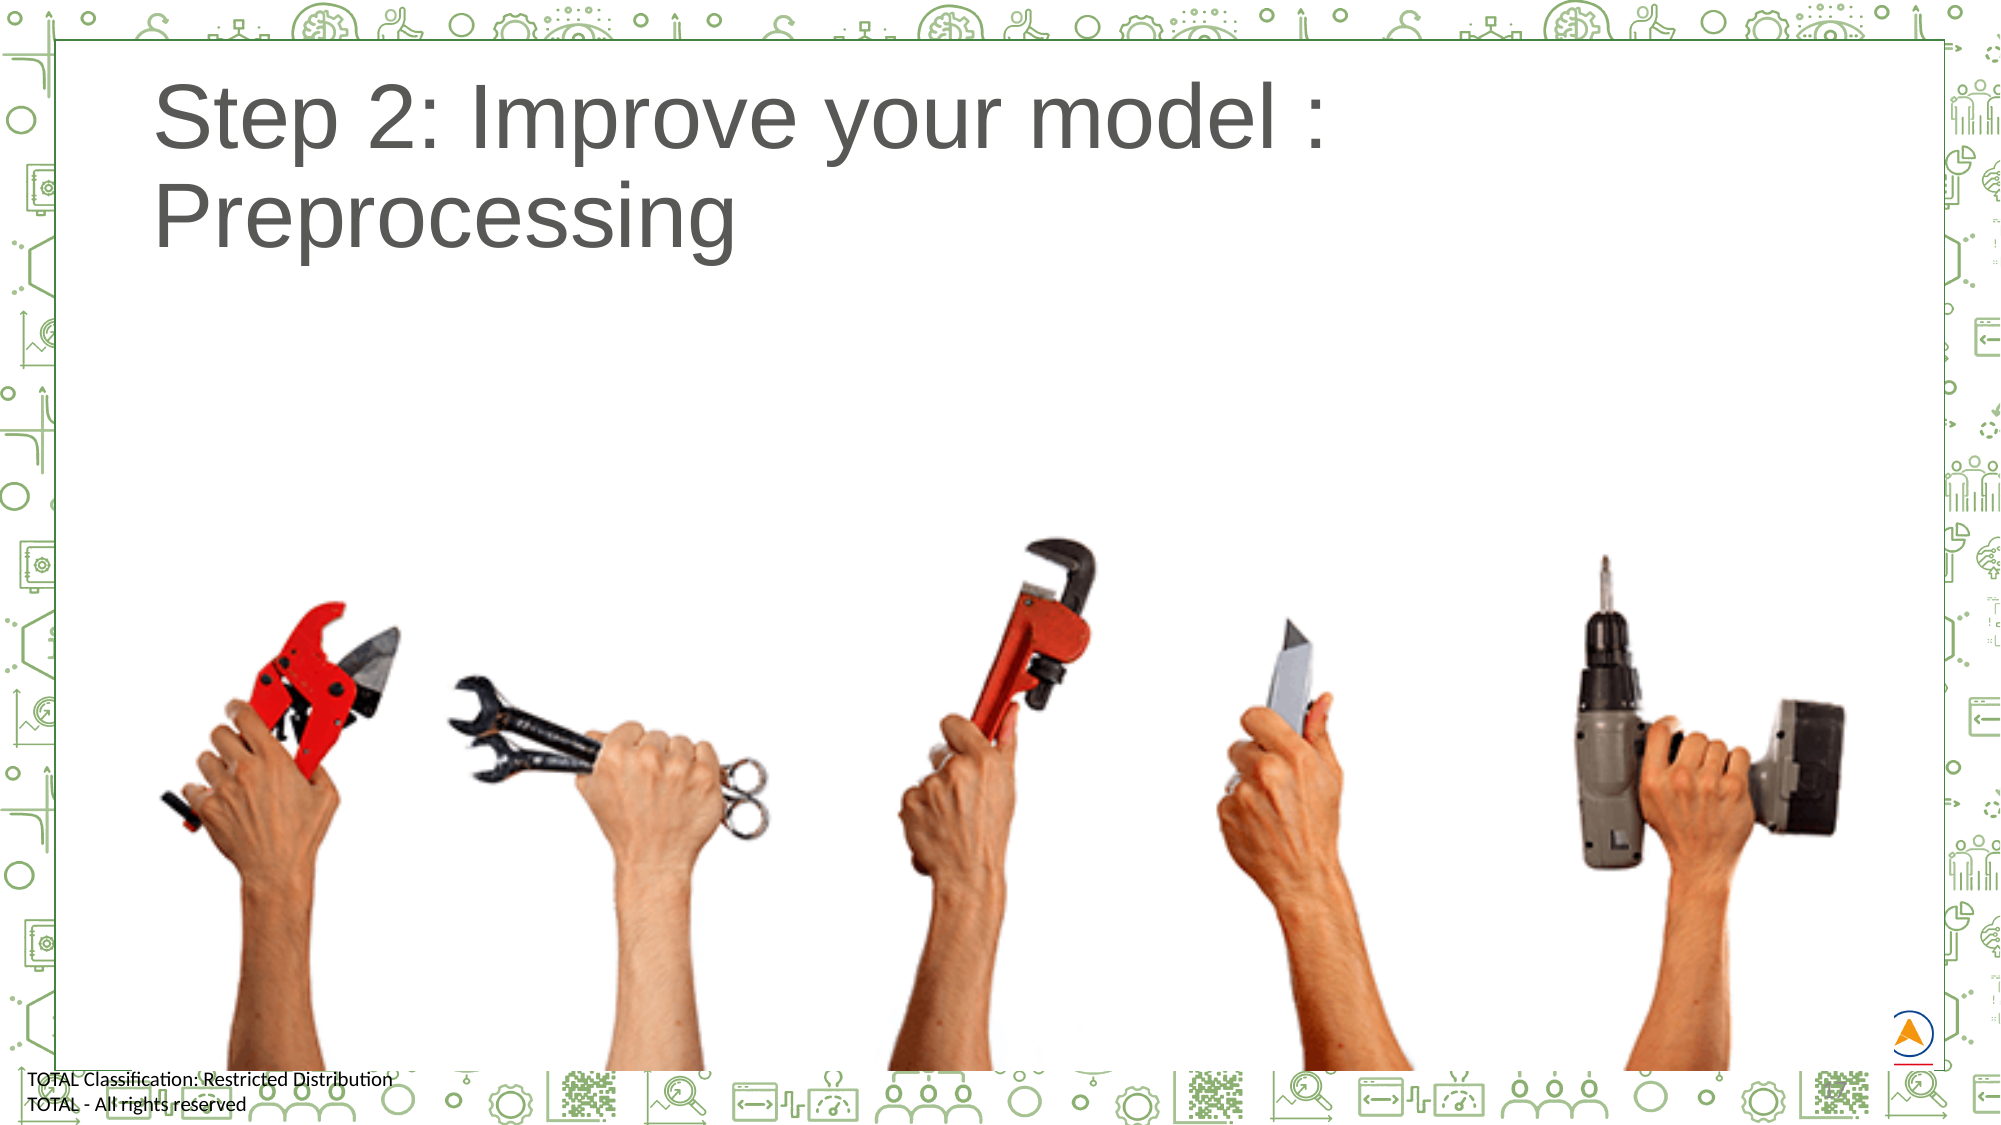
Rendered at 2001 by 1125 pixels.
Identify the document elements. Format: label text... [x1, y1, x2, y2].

slide_number 17 [1412, 1071, 1863, 1119]
title Step 2: Improve your model : Preprocessing [137, 59, 1863, 278]
picture [132, 299, 1934, 1071]
